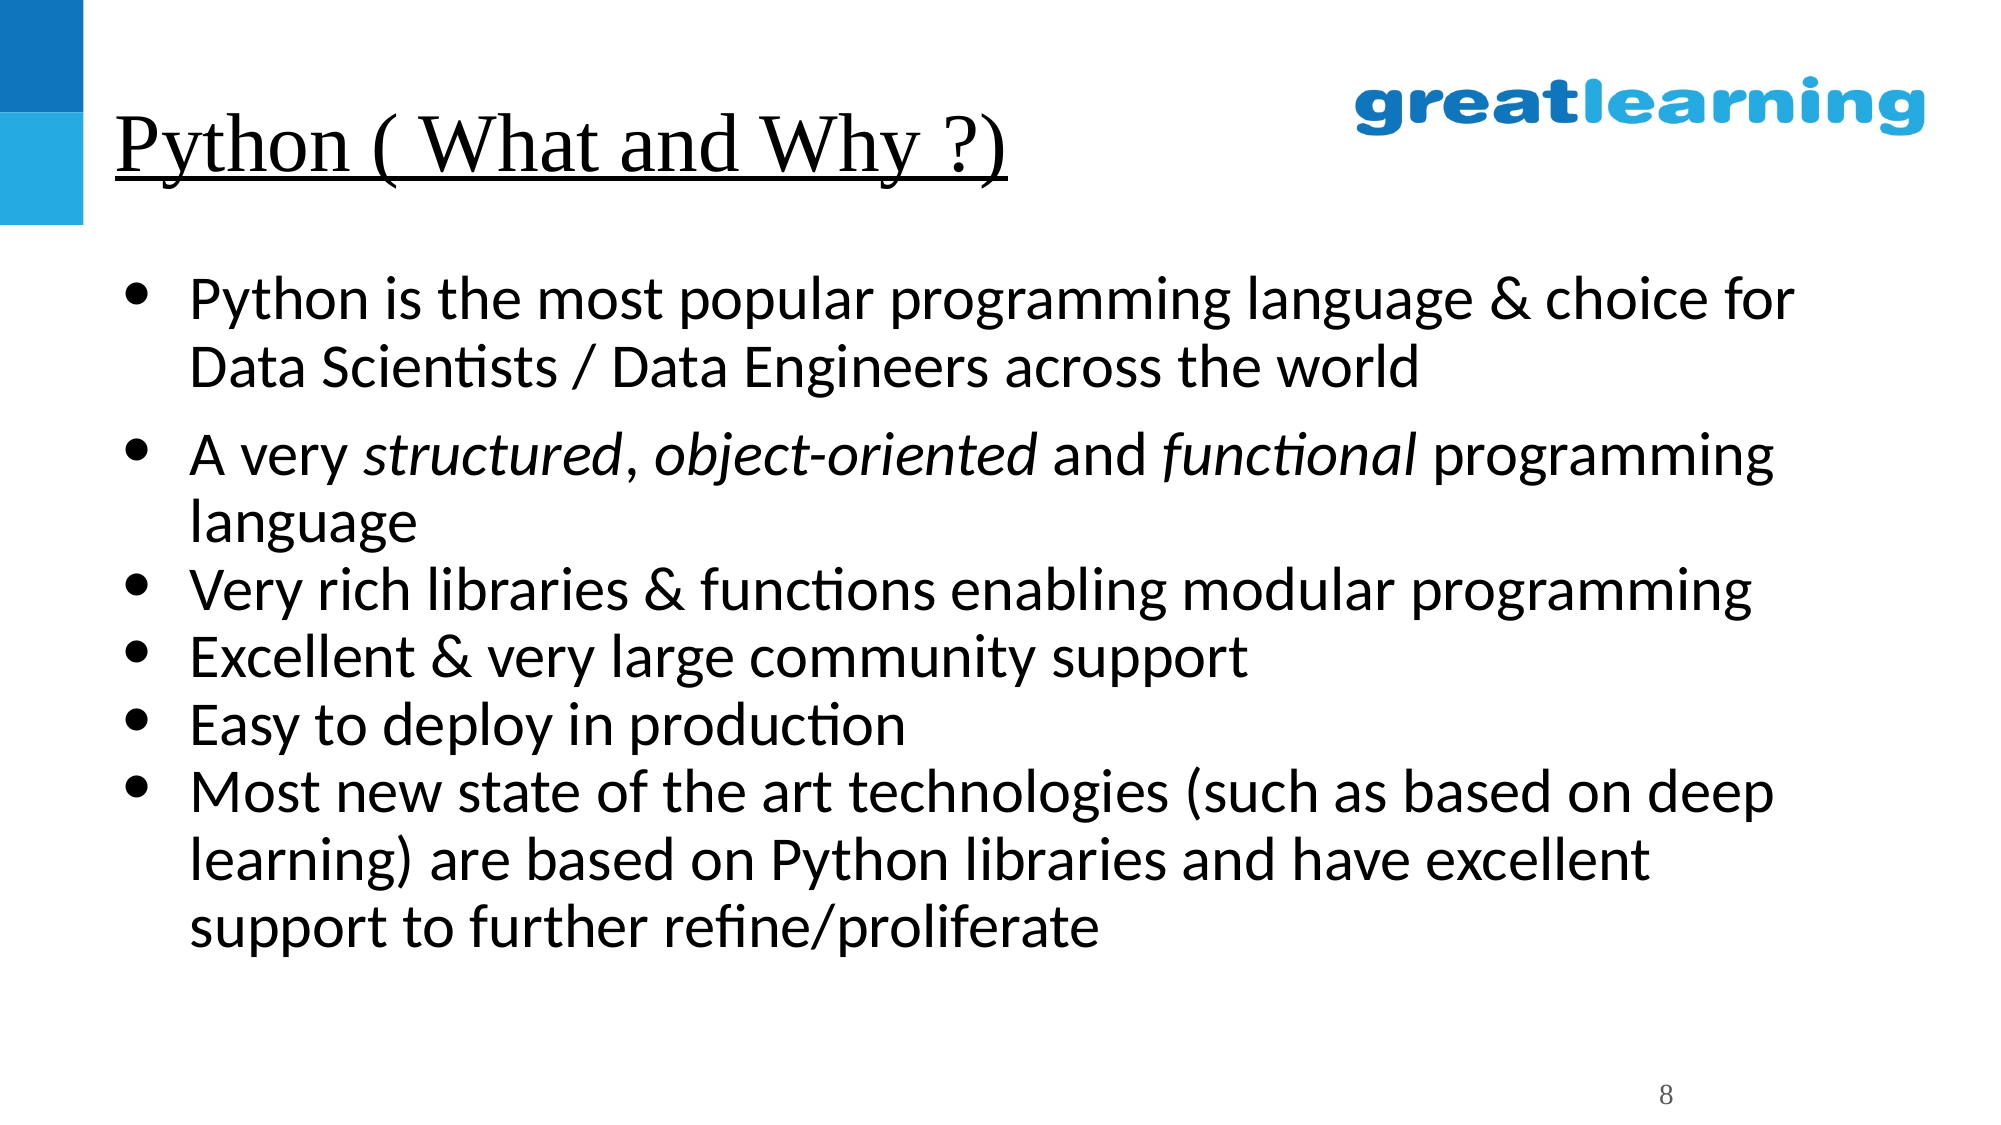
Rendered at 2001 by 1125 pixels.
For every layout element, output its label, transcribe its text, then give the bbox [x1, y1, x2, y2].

picture [1450, 52, 1936, 145]
text_box 8 [1433, 1062, 1900, 1123]
list Python is the most popular programming language & choice for Data Scientists / Data Engineers across the world A very structured, object-oriented and functional programming language Very rich libraries & functions enabling modular programming Excellent & very large community support Easy to deploy in production Most new state of the art technologies (such as based on deep learning) are based on Python libraries and have excellent support to further refine/proliferate [99, 187, 1850, 1063]
title Python ( What and Why ?) [99, 44, 1450, 187]
